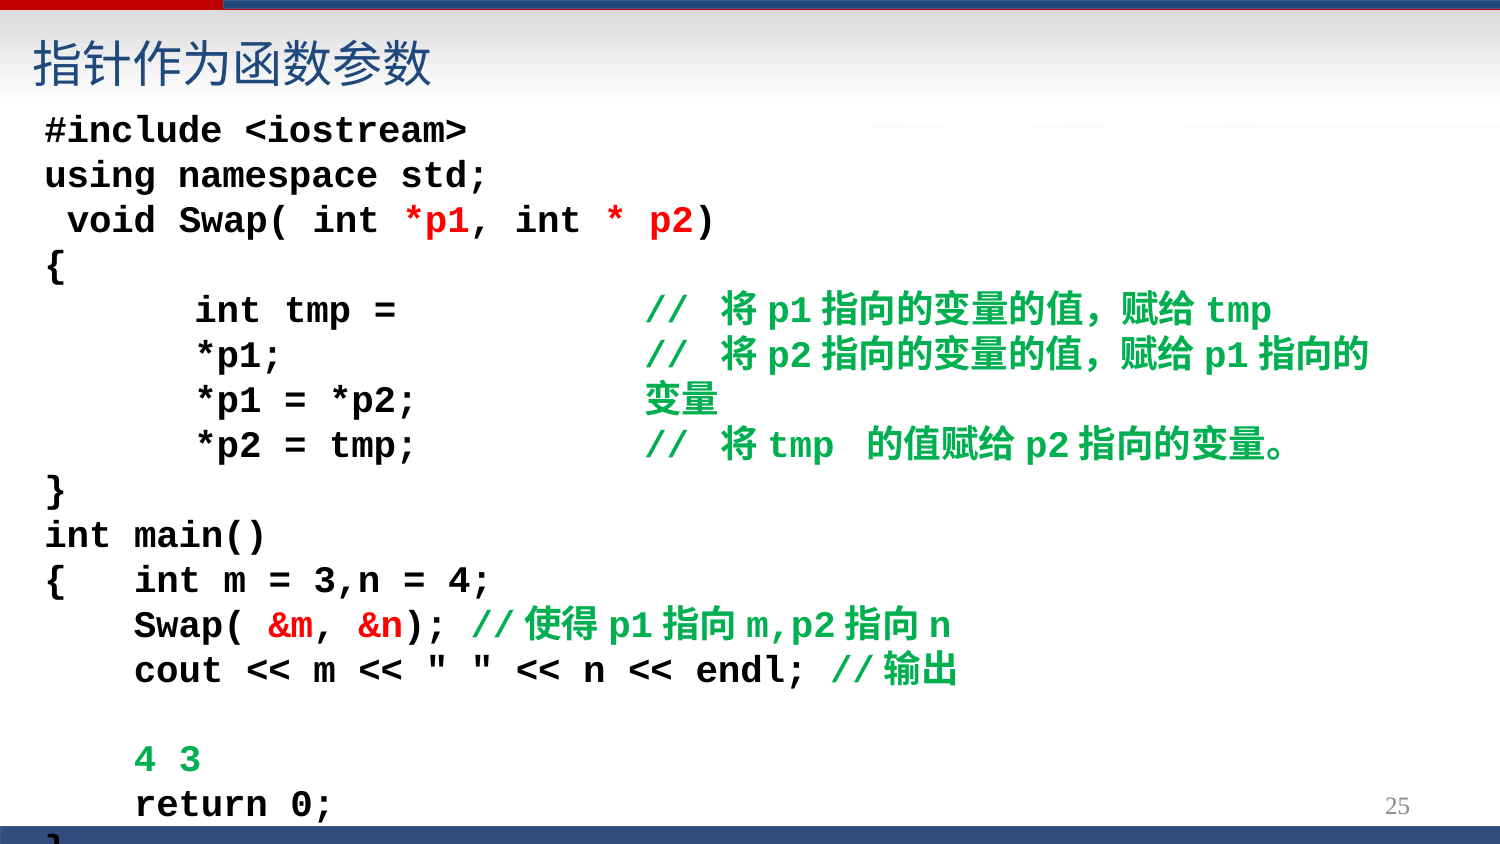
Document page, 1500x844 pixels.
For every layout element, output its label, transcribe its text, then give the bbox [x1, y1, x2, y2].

slide_number 24 [1378, 789, 1417, 844]
text_box // 将p1指向的变量的值，赋给tmp // 将p2指向的变量的值，赋给p1指向的变量 // 将tmp 的值赋给p2指向的变量。 [642, 283, 1404, 466]
text_box int * p2) [512, 192, 719, 240]
title 指针作为函数参数 [30, 30, 435, 174]
picture [0, 10, 1500, 129]
text_box #include <iostream> using namespace std; void Swap( int *p1, { int tmp = *p1; *p1 = *p2; *p2 = tmp; } int main() { [42, 102, 511, 552]
text_box int m = 3,n = 4; Swap( &m, &n); //使得p1指向m,p2指向n cout << m << " " << n << endl; //输出 4 3 return 0; } [42, 552, 1040, 844]
